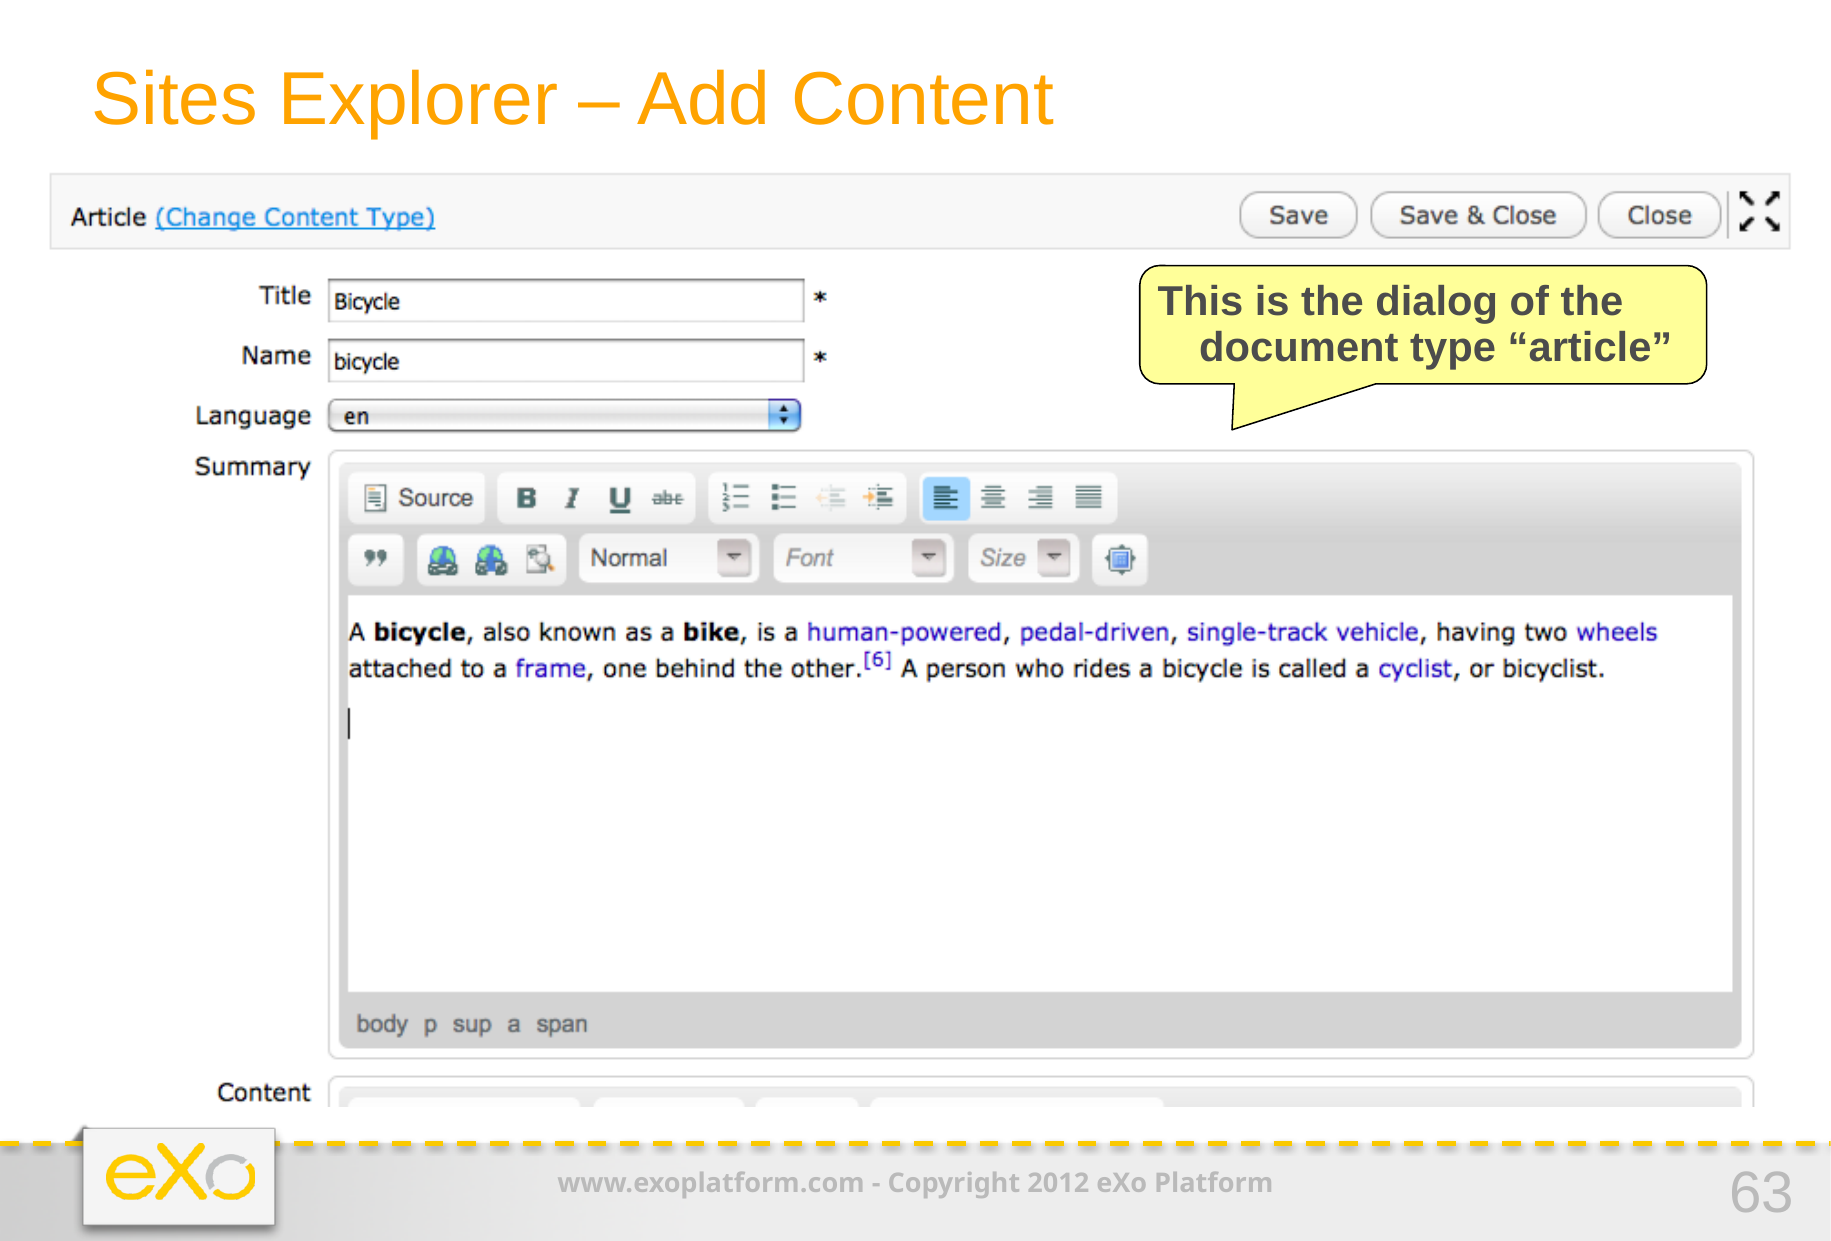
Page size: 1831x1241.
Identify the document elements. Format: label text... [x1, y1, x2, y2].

picture [0, 1113, 1831, 1241]
text_box Sites Explorer – Add Content [91, 49, 1739, 151]
picture [40, 168, 1802, 1108]
